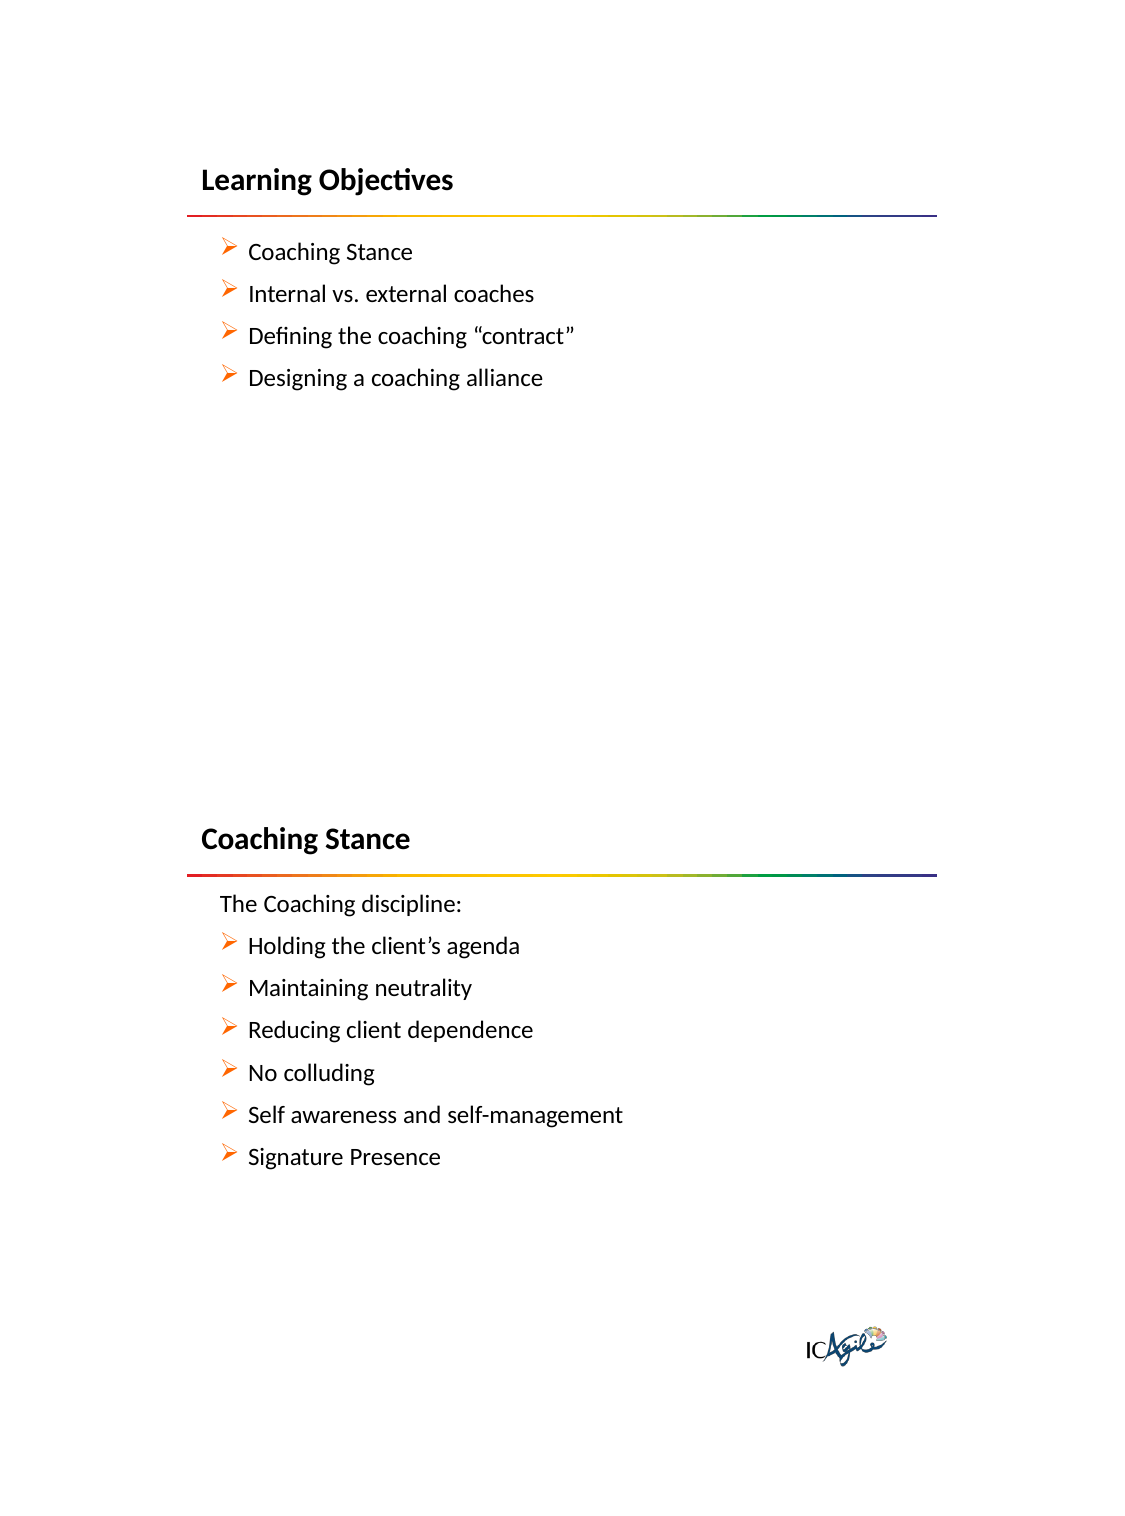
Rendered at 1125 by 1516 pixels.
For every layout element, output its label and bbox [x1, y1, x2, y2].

text_box [187, 158, 801, 392]
text_box [187, 818, 801, 1171]
text_box [799, 1323, 893, 1369]
